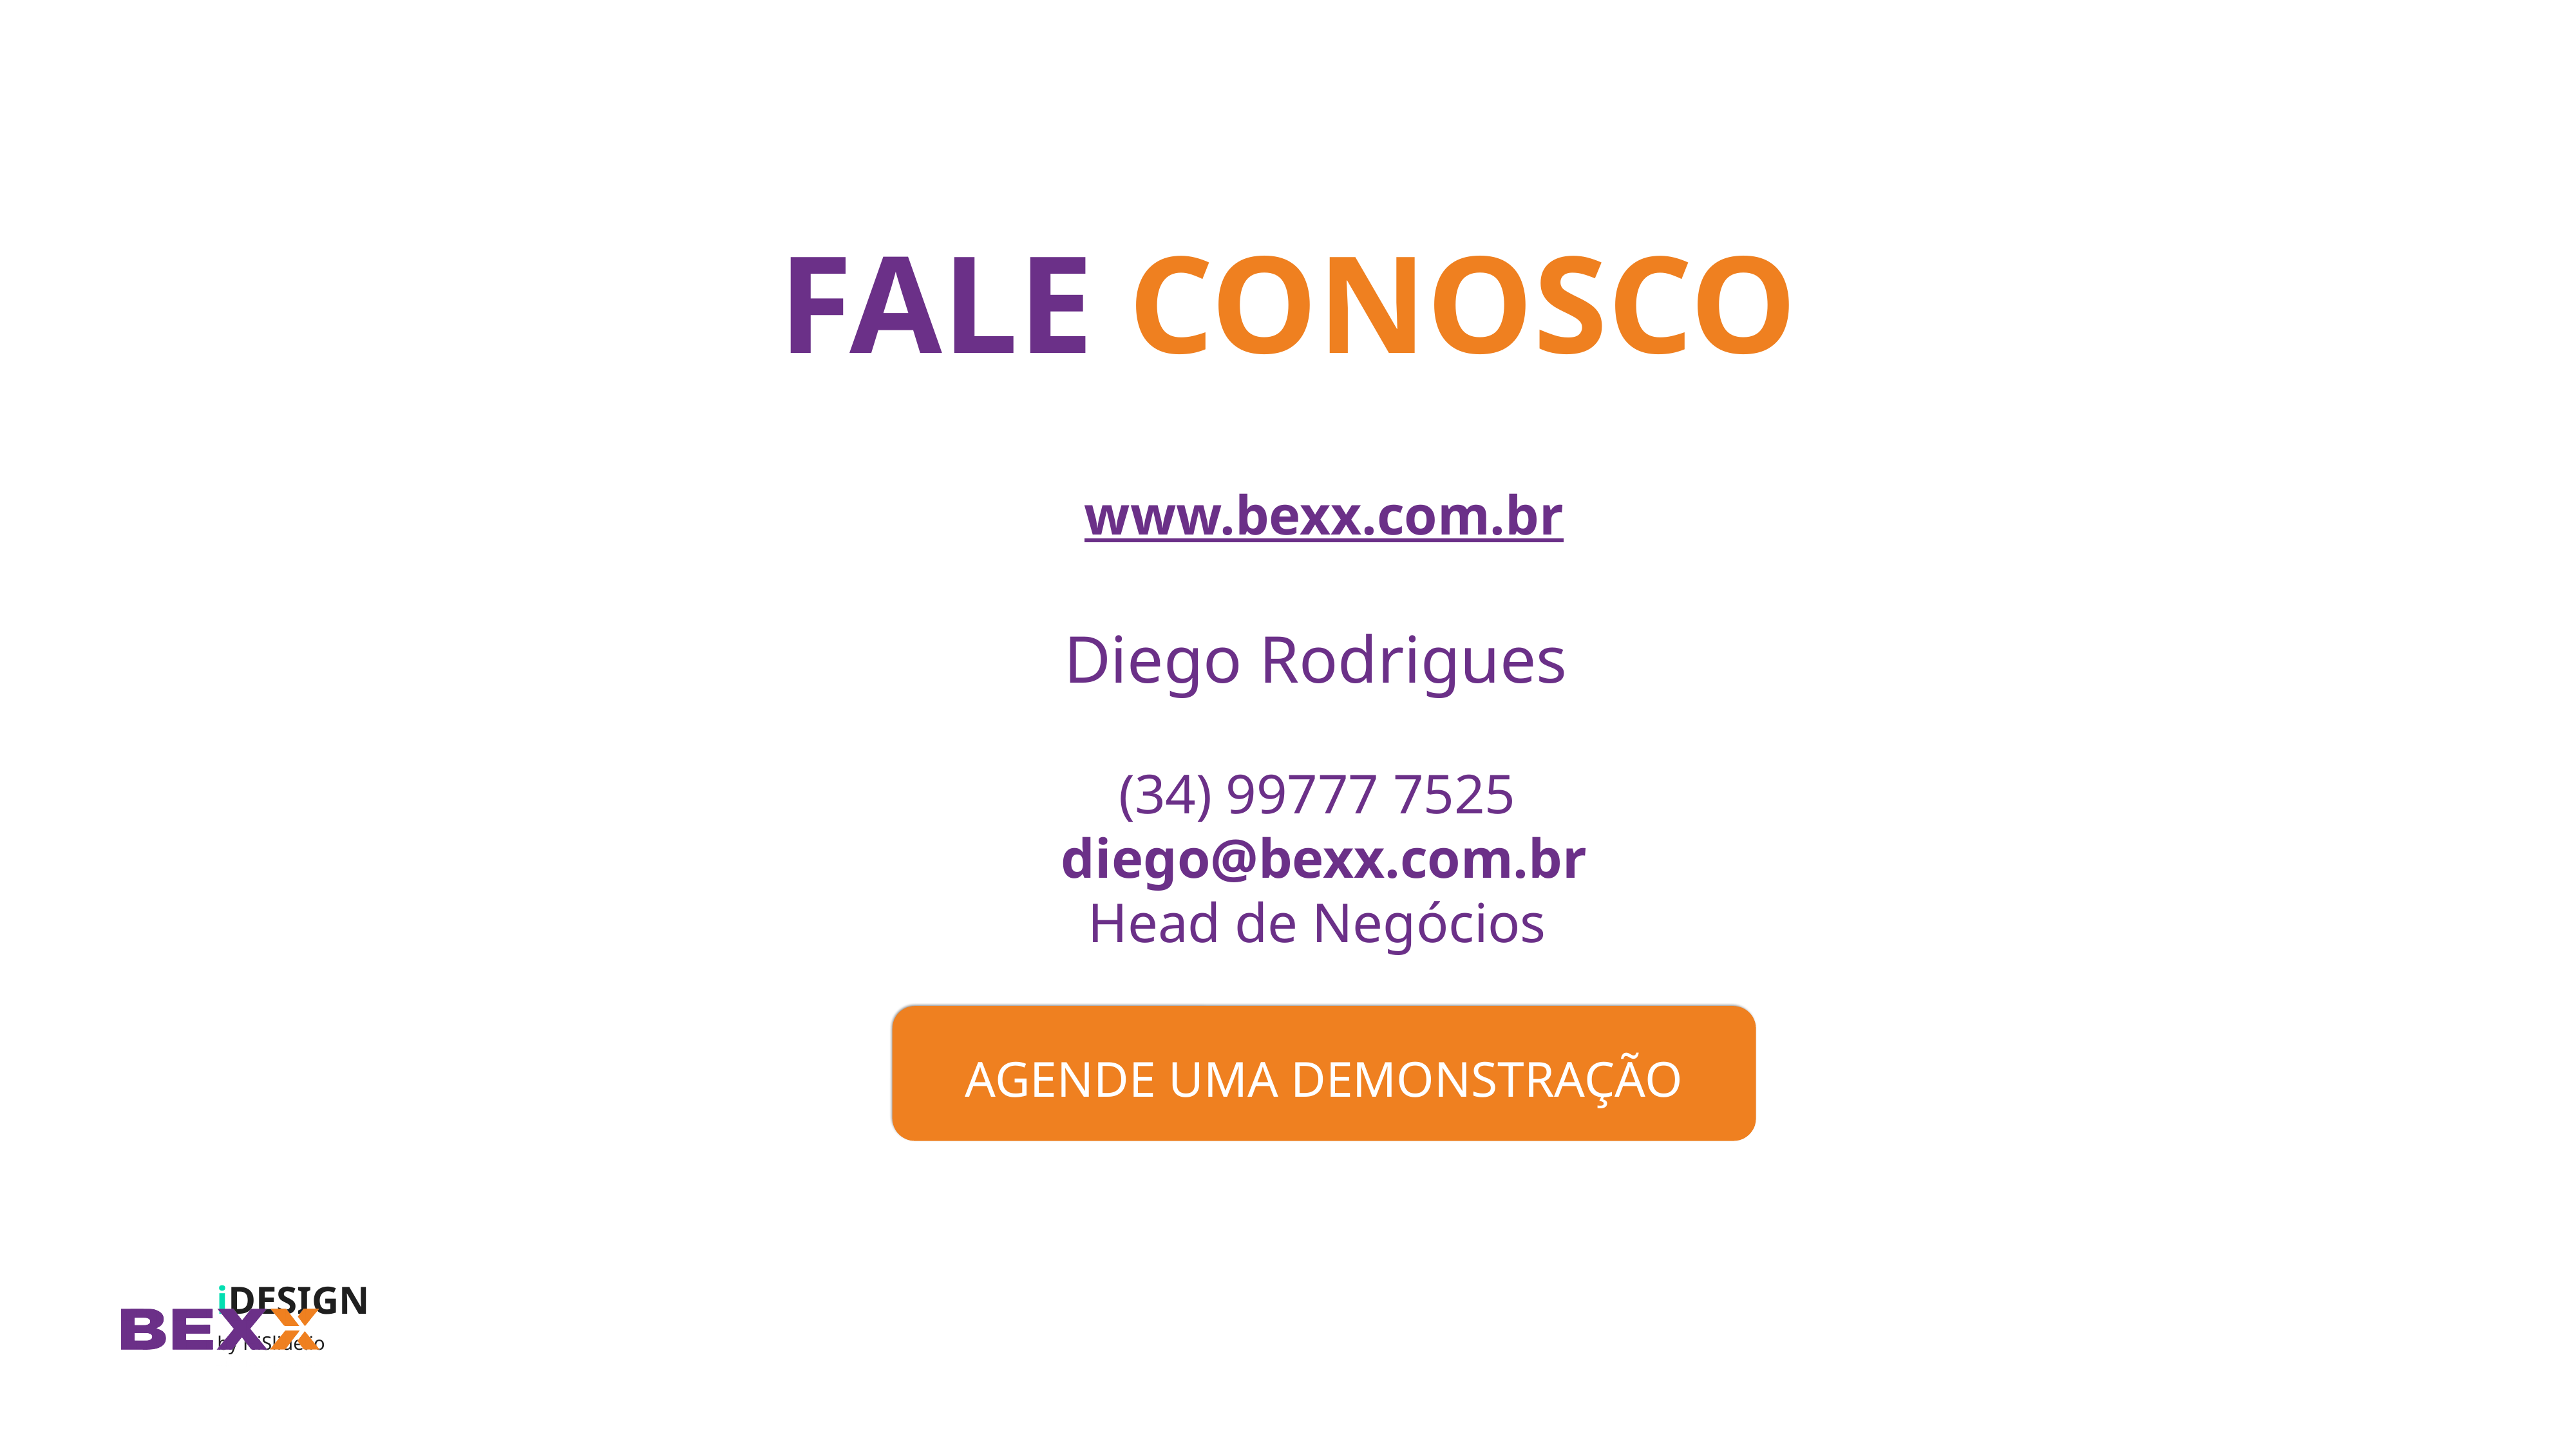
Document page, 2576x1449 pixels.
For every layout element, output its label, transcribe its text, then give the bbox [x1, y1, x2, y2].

text_box FALE CONOSCO [676, 214, 1900, 381]
text_box www.bexx.com.br Diego Rodrigues (34) 99777 7525 diego@bexx.com.br Head de Negócios [837, 476, 1812, 1023]
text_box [892, 1006, 1756, 1141]
picture [107, 1264, 336, 1400]
